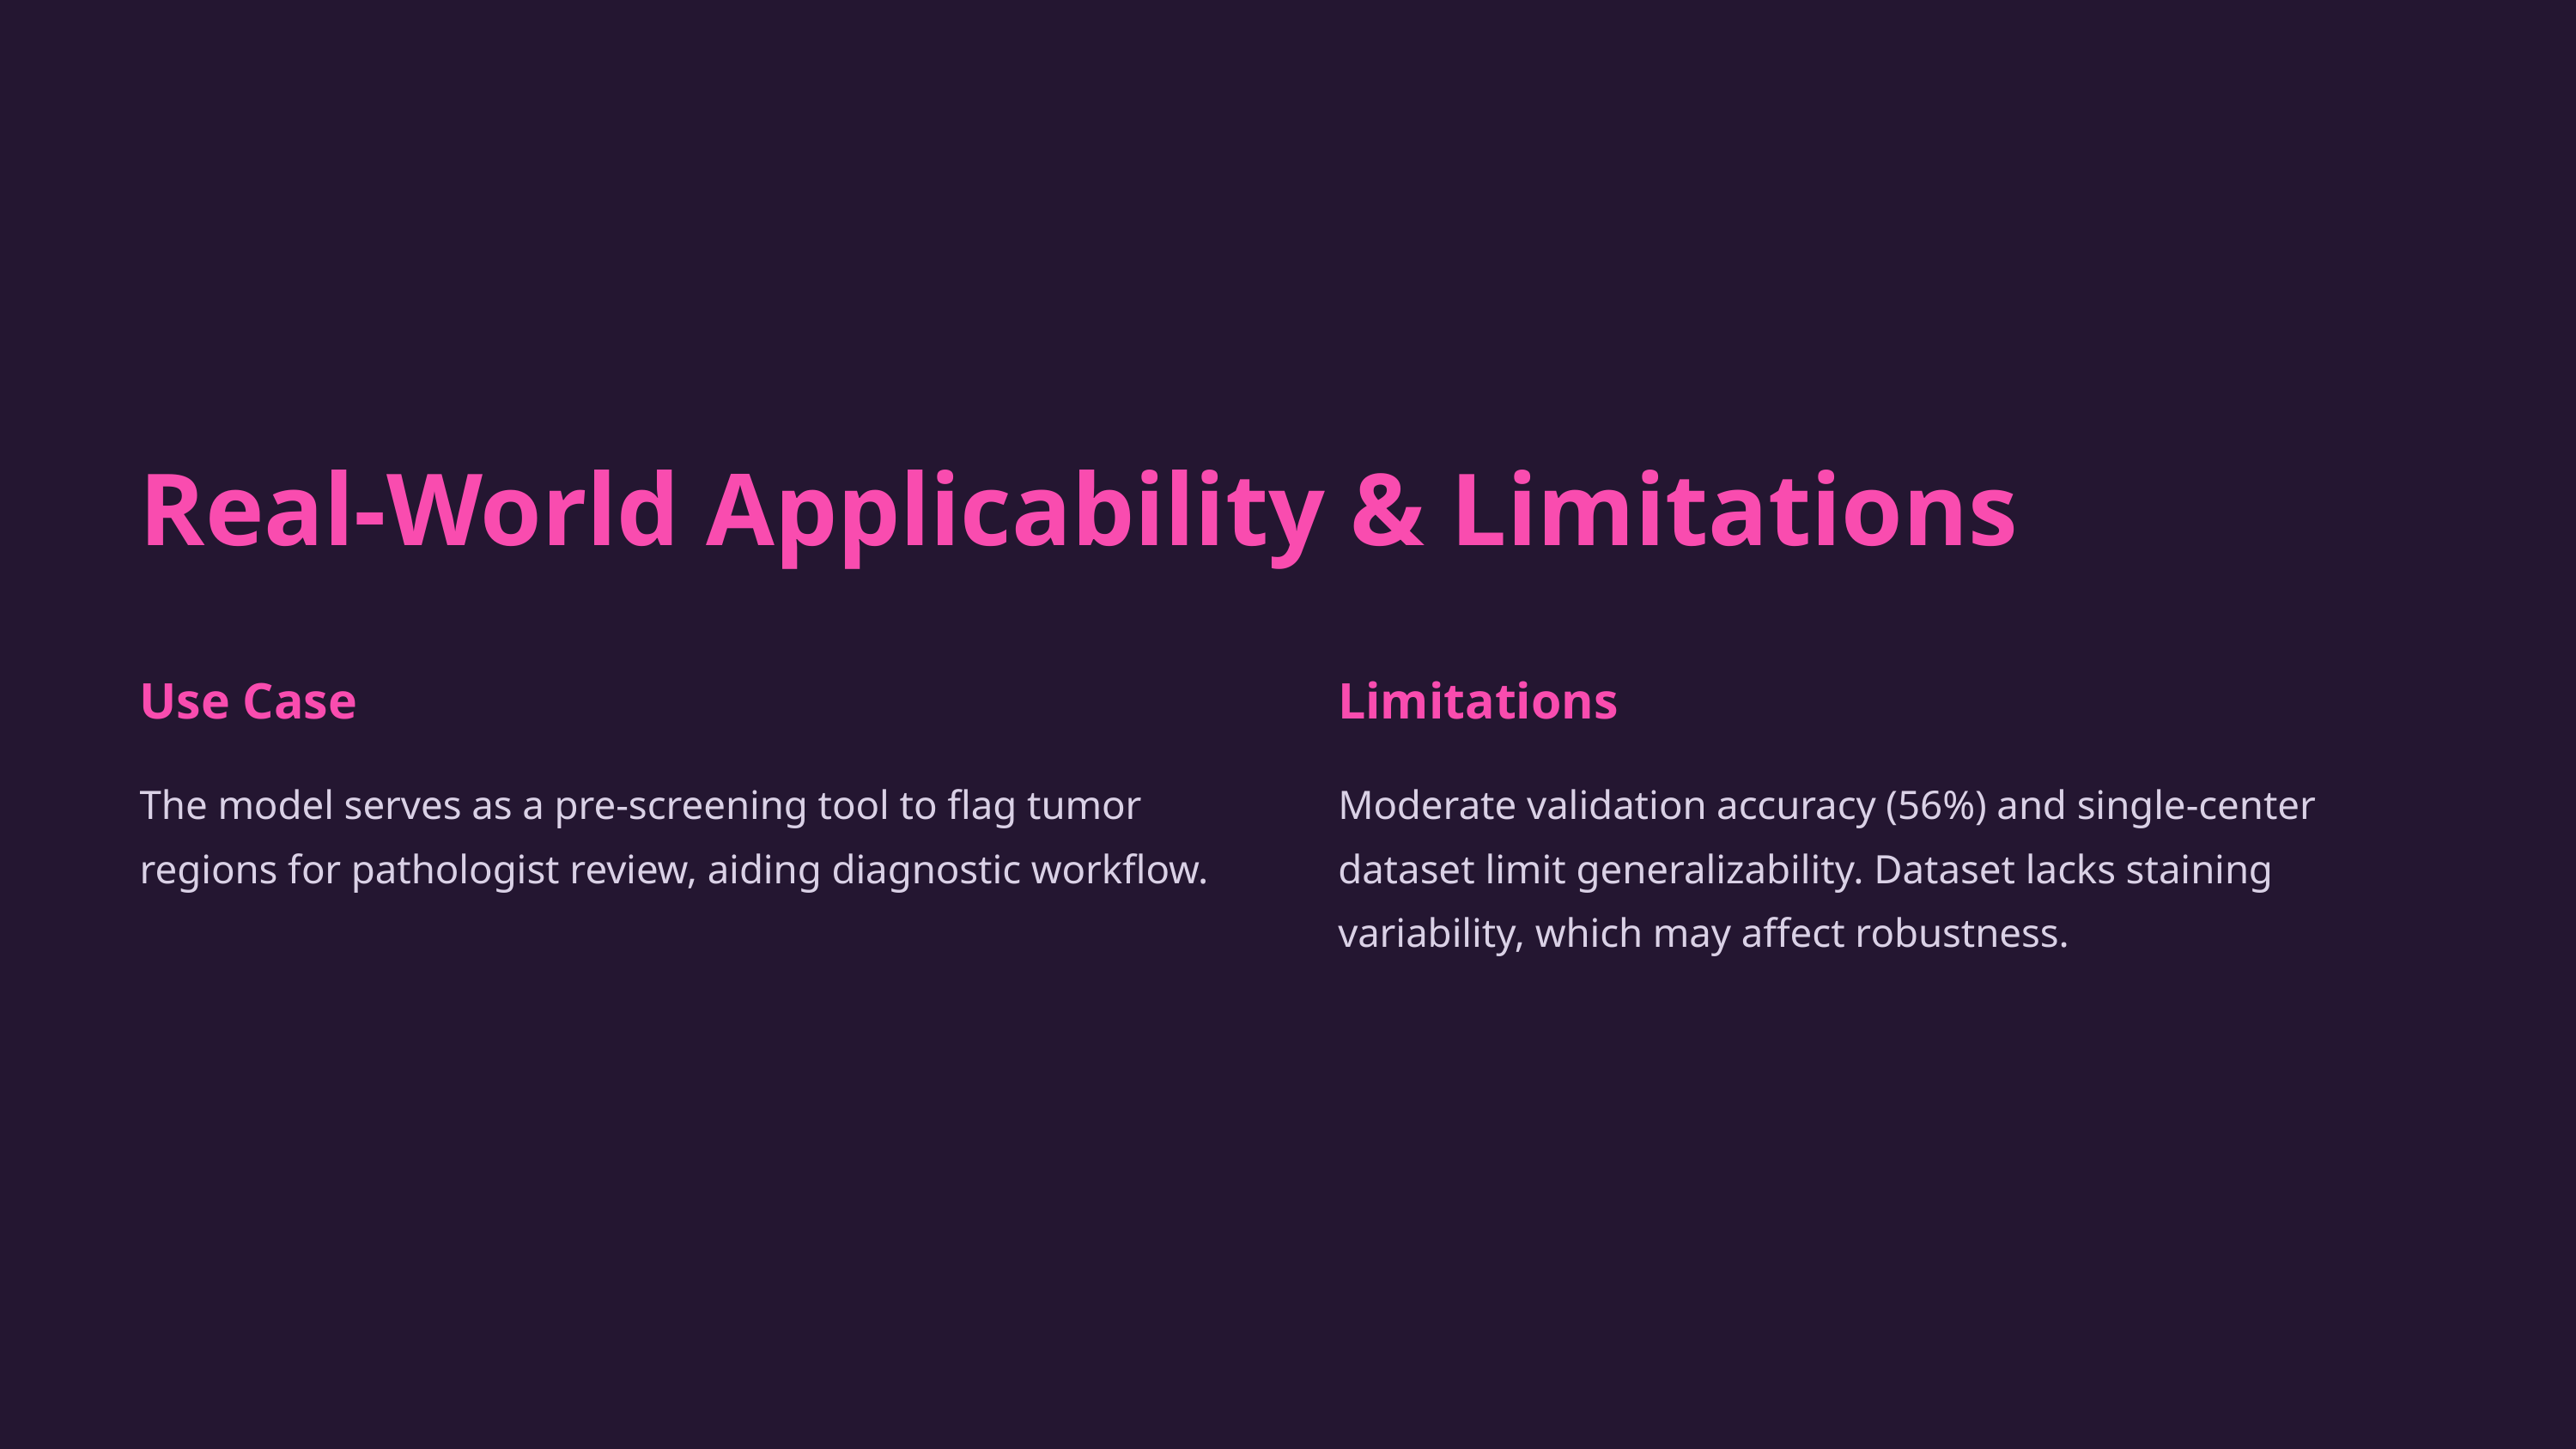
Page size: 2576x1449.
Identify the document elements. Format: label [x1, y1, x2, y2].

text_box [139, 773, 1240, 902]
text_box [1338, 671, 1838, 735]
text_box [1338, 773, 2438, 966]
text_box [139, 671, 640, 735]
text_box [0, 0, 2576, 1449]
text_box [139, 446, 2037, 573]
